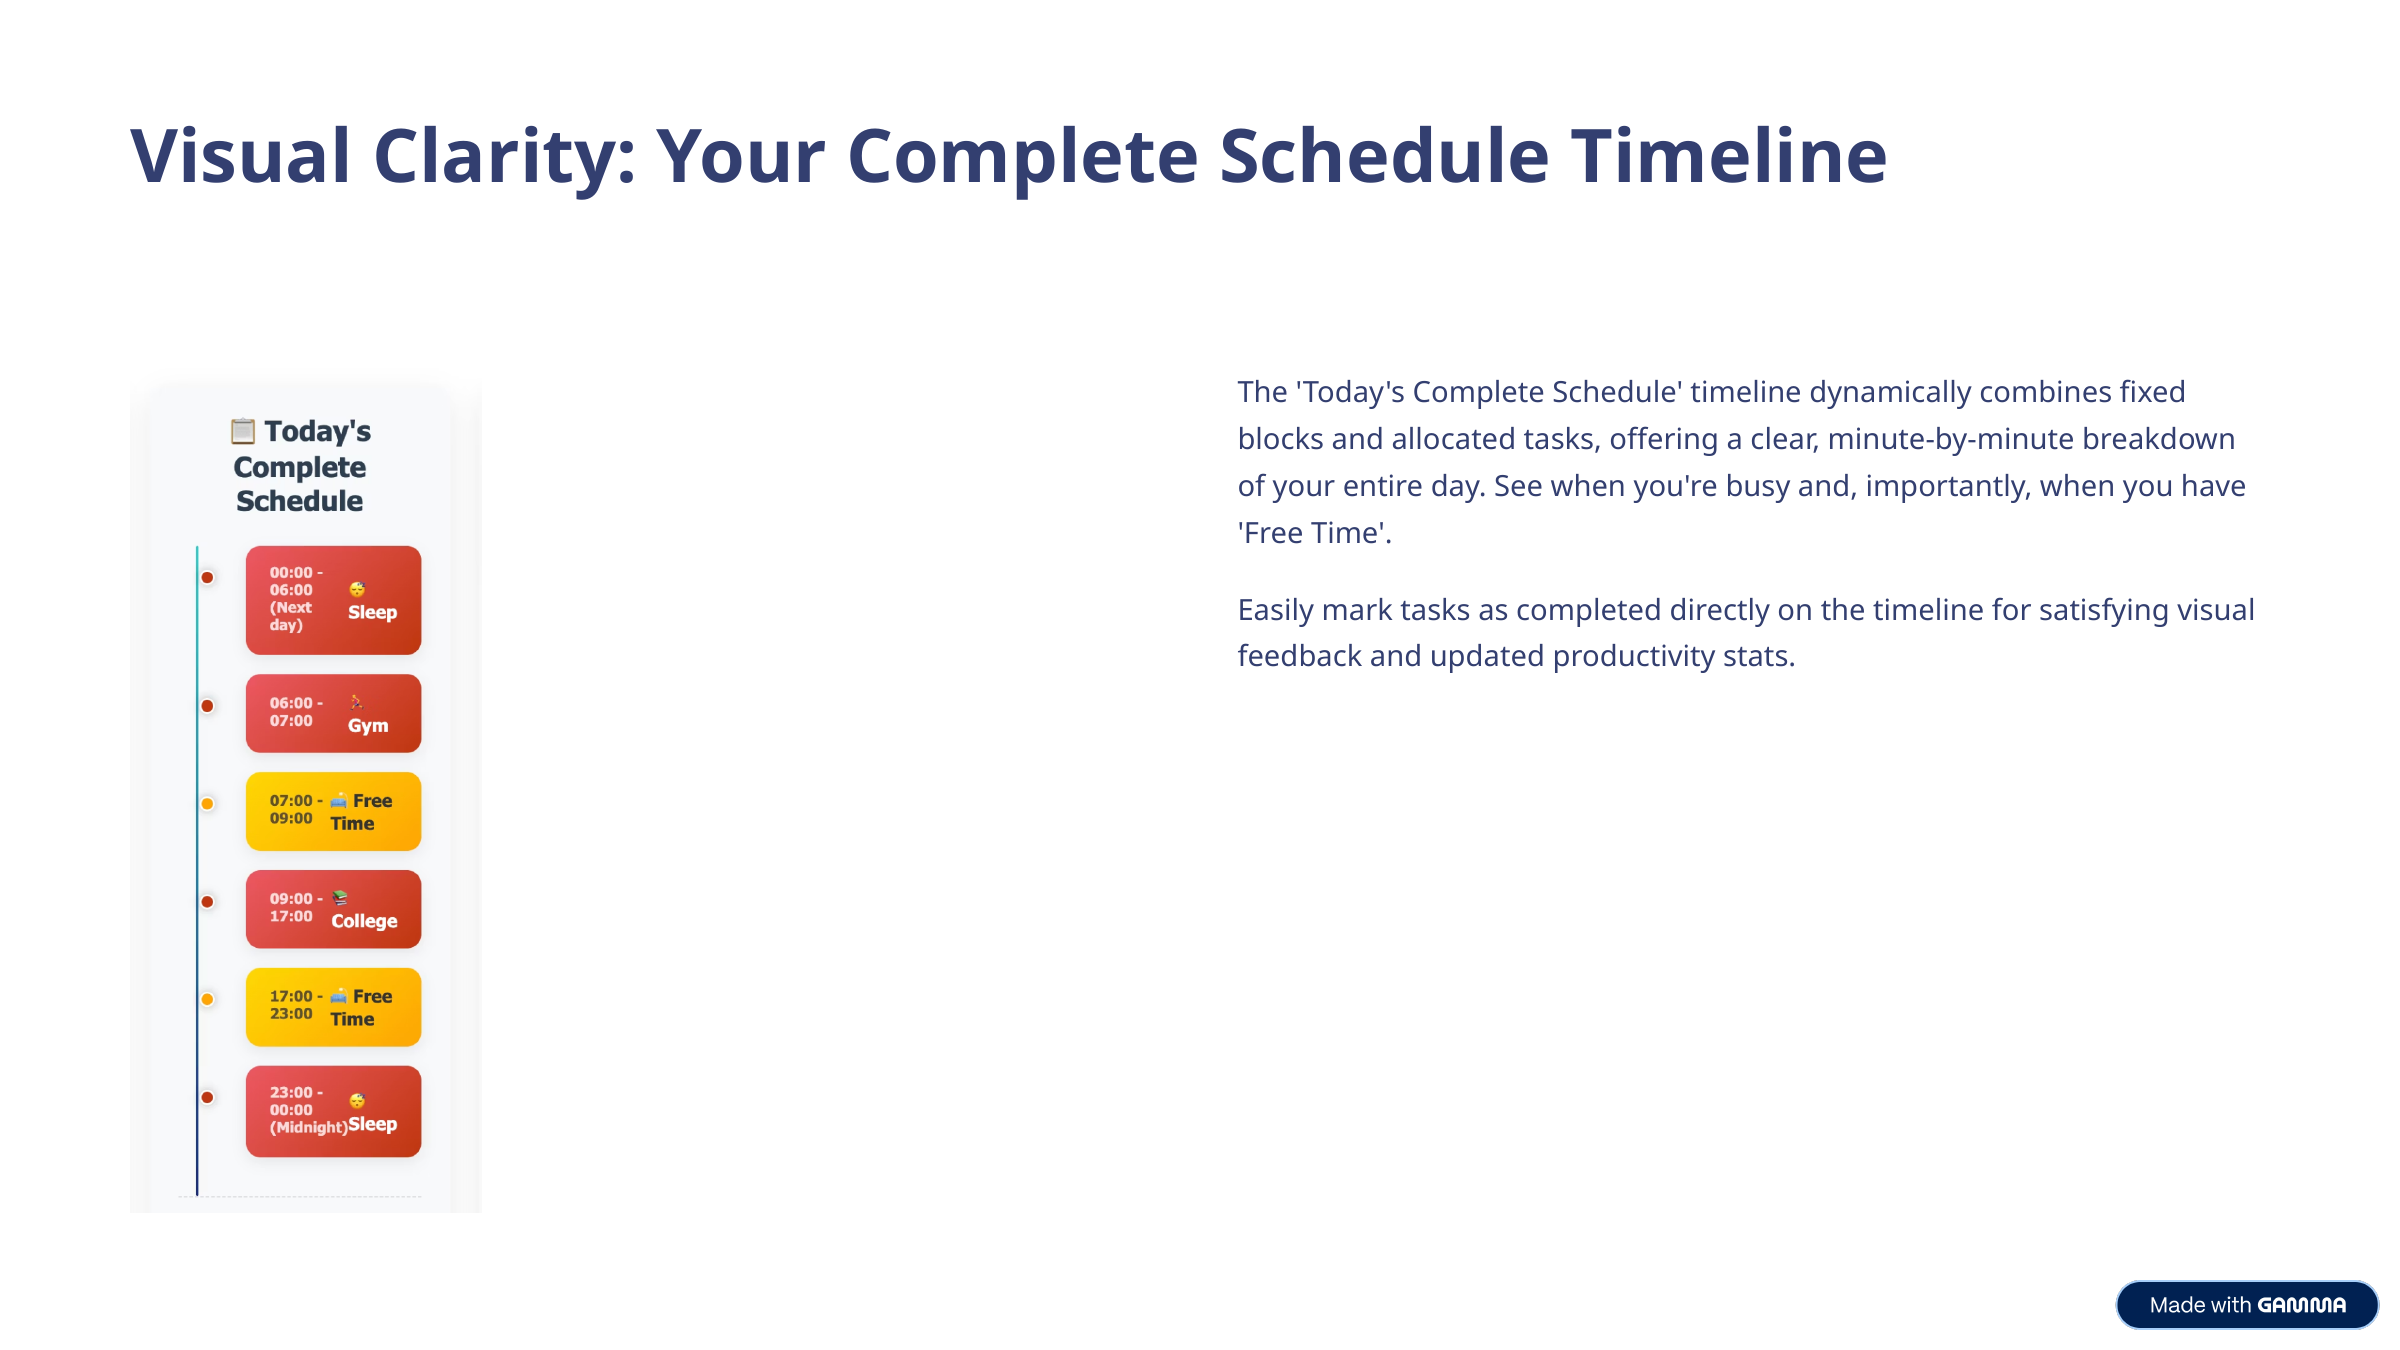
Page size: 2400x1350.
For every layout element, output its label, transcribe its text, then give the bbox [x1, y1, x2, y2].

picture [2106, 1271, 2389, 1339]
text_box Visual Clarity: Your Complete Schedule Timeline [130, 104, 2270, 291]
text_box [2128, 1274, 2368, 1325]
text_box The 'Today's Complete Schedule' timeline dynamically combines fixed blocks and allocated tasks, offering a clear, minute-by-minute breakdown of your entire day. See when you're busy and, importantly, when you have 'Free Time'. [1237, 361, 2271, 553]
text_box Easily mark tasks as completed directly on the timeline for satisfying visual feedback and updated productivity stats. [1237, 578, 2271, 675]
picture [130, 368, 482, 1213]
